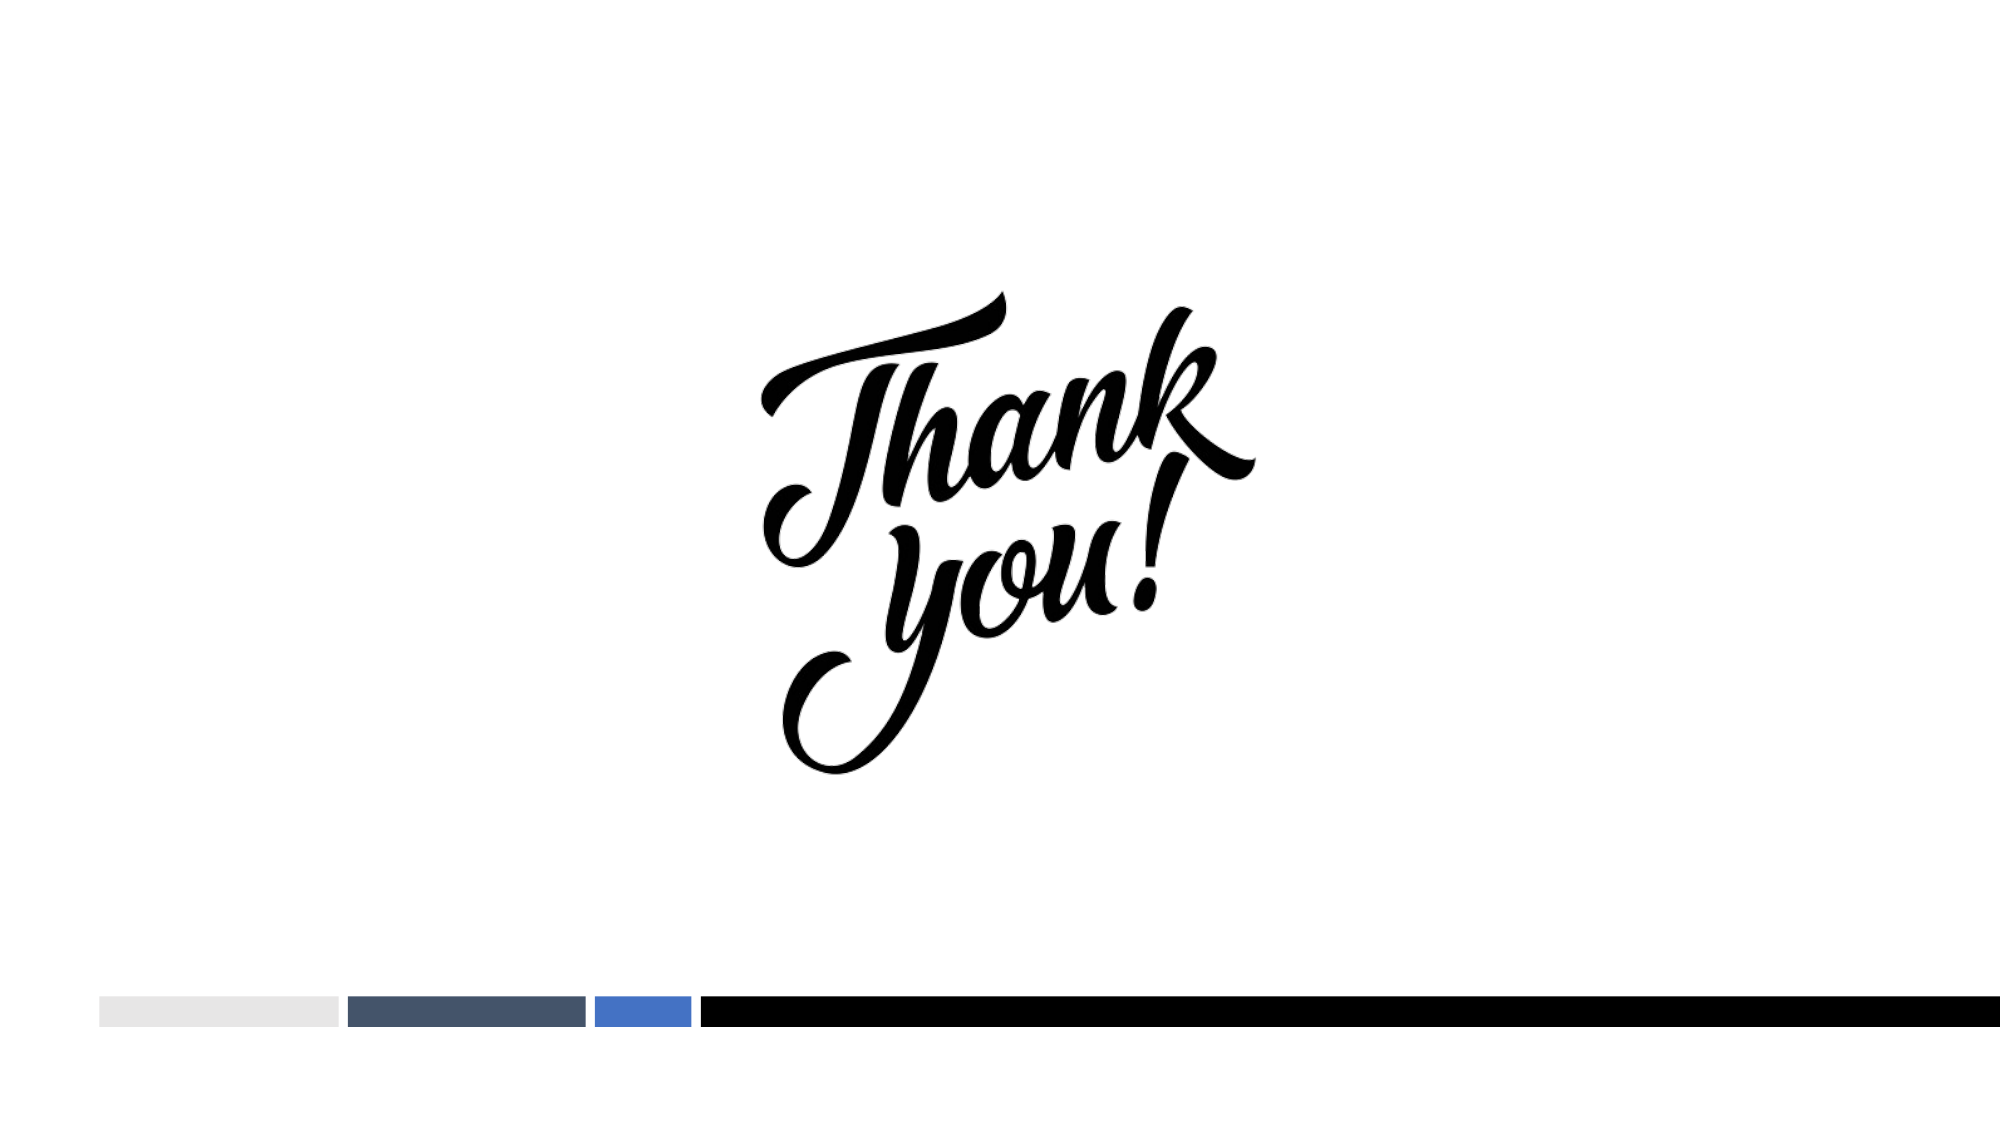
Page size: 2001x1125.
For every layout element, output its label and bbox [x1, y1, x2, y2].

text_box [443, 46, 1465, 975]
picture [592, 47, 1408, 989]
